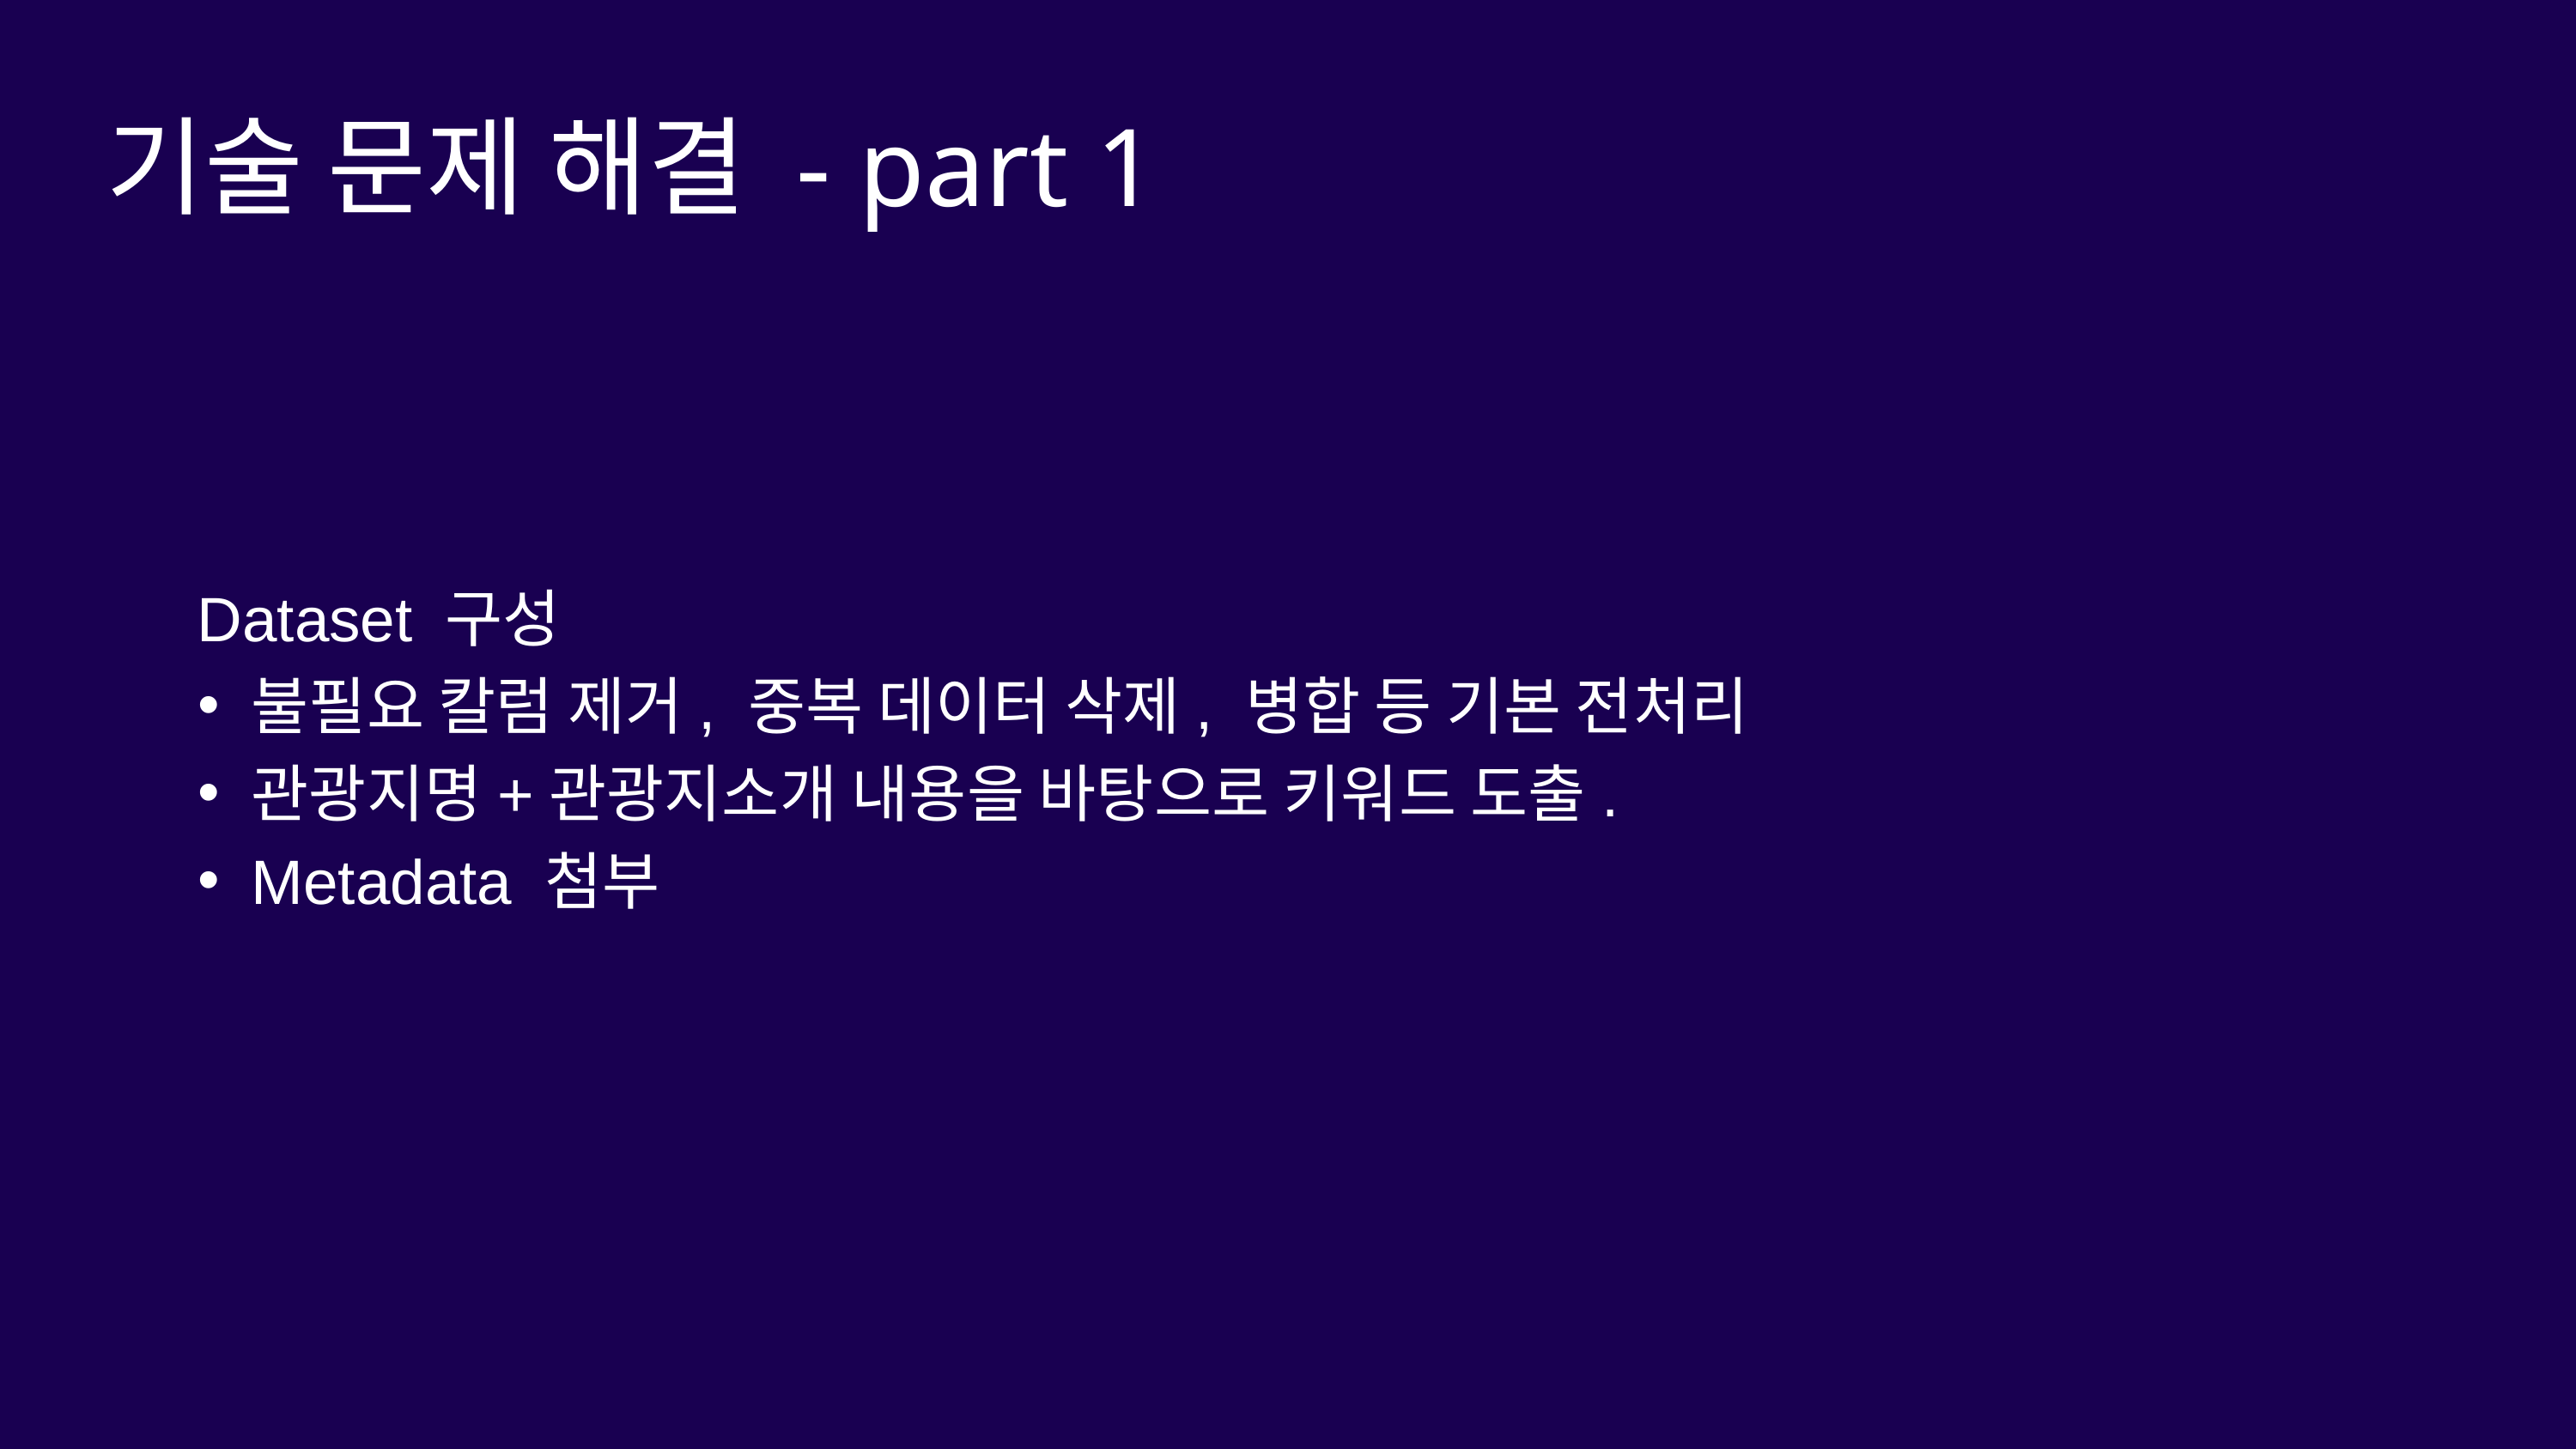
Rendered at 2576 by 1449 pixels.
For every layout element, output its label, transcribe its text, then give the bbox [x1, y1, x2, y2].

text_box 기술 문제 해결 - part 1 [106, 69, 2409, 228]
text_box Dataset 구성 불필요 칼럼 제거, 중복 데이터 삭제, 병합 등 기본 전처리 관광지명+관광지소개 내용을 바탕으로 키워드 도출. Metadata 첨부 [144, 566, 2576, 1093]
